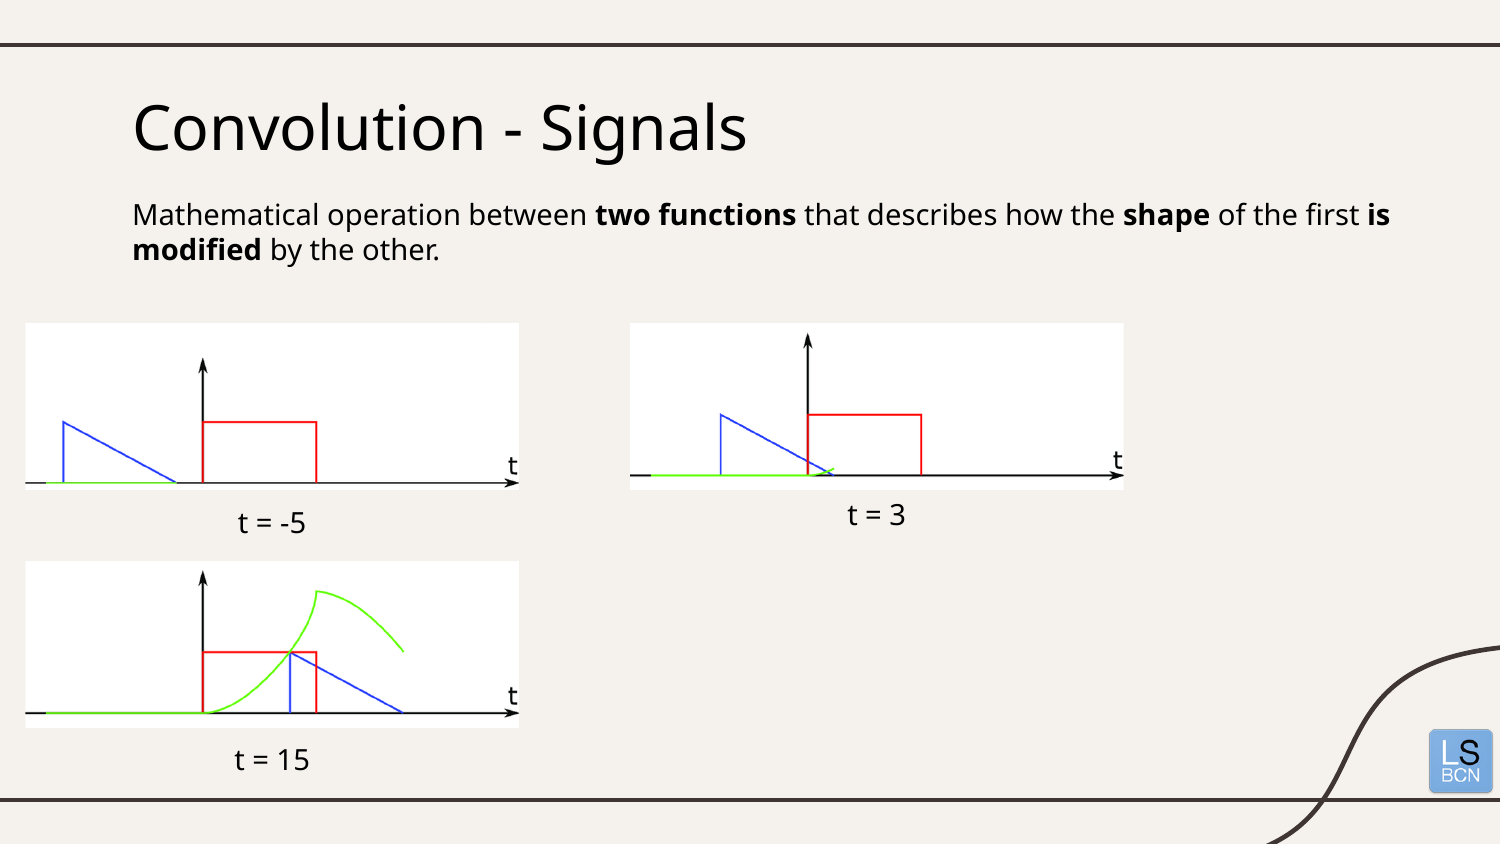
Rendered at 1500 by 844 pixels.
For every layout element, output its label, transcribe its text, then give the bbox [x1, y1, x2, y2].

picture [1421, 721, 1500, 801]
text_box Mathematical operation between two functions that describes how the shape of the first is modified by the other. [116, 181, 1434, 681]
picture [25, 323, 520, 490]
text_box t = 15 [217, 736, 327, 784]
title Convolution - Signals [116, 72, 1278, 167]
picture [629, 323, 1124, 490]
picture [25, 560, 520, 728]
